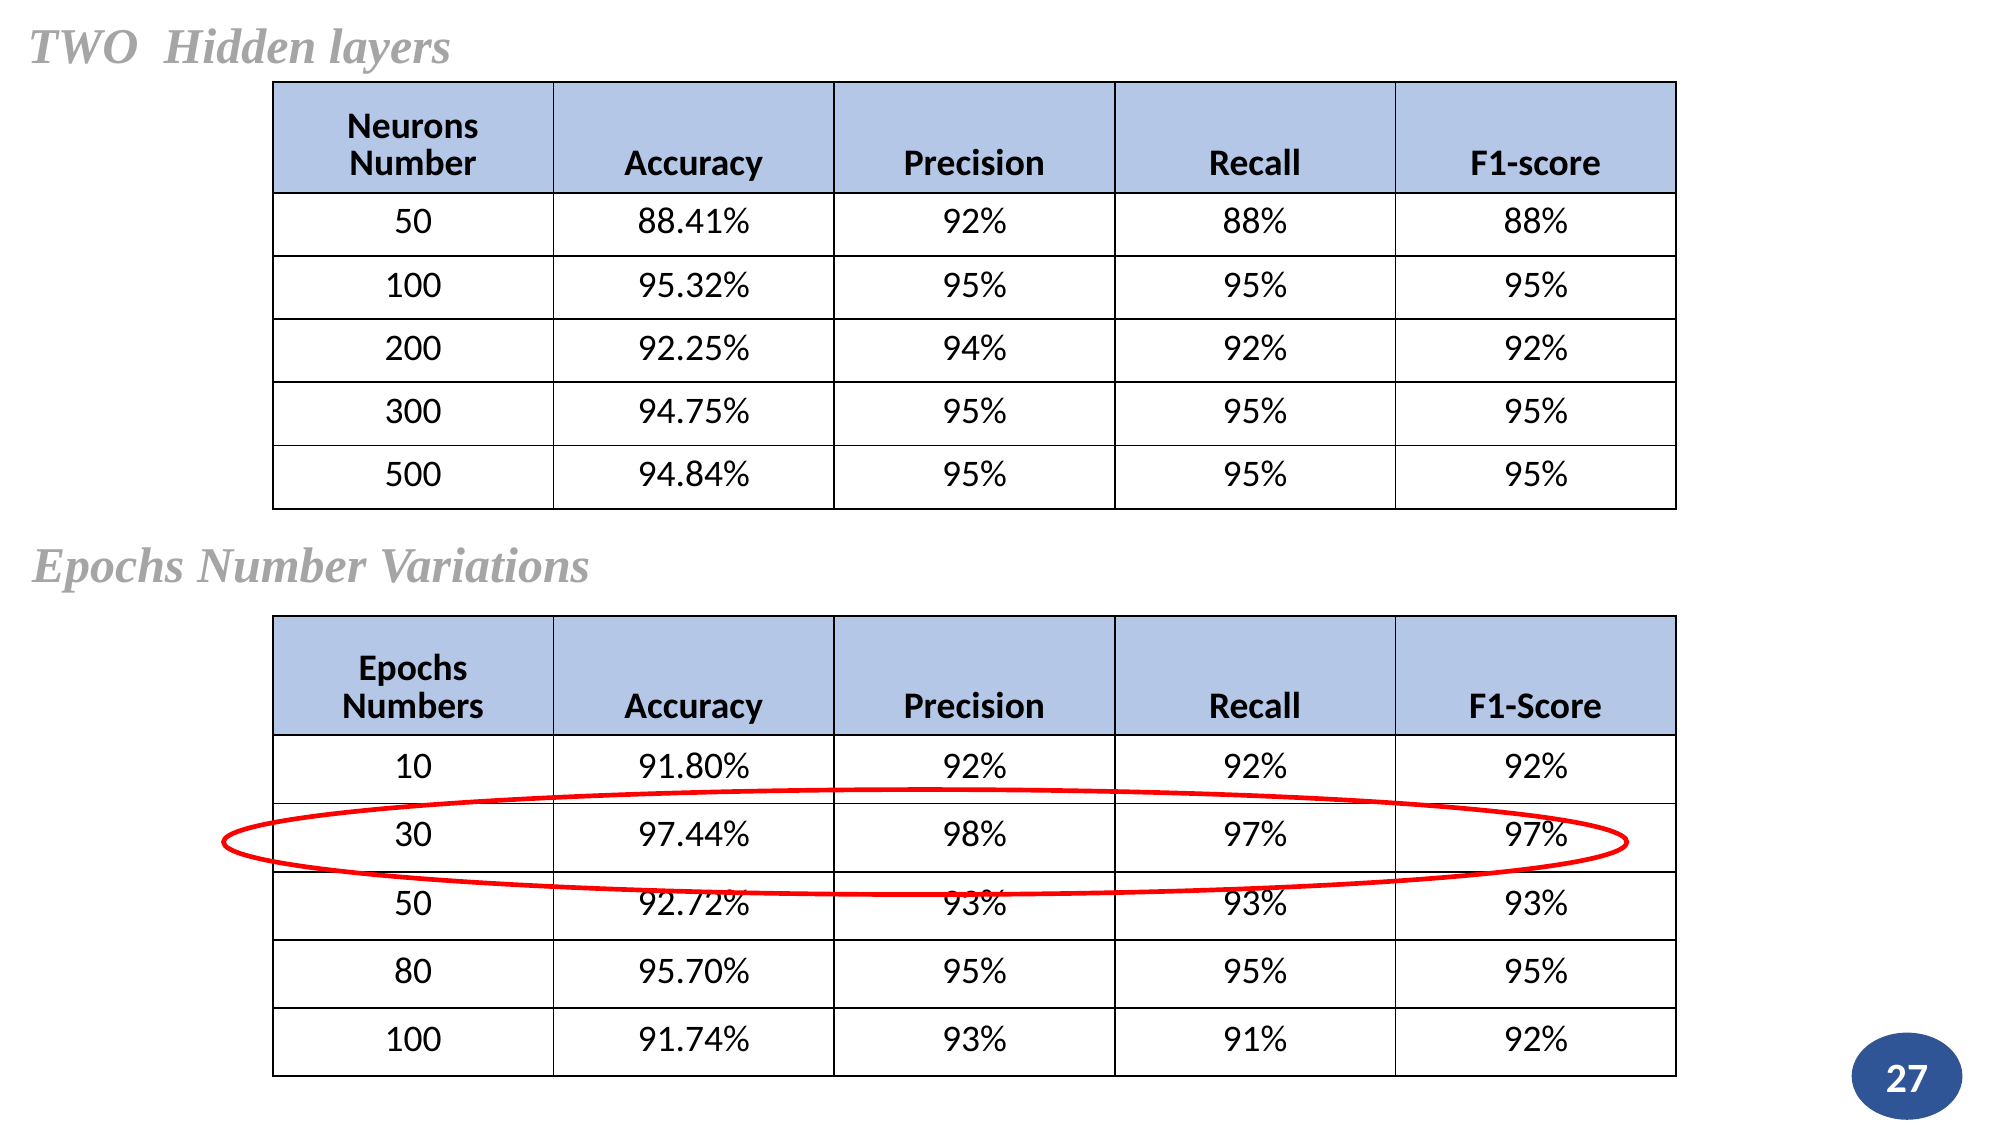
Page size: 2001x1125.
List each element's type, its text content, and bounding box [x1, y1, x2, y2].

table_cell 92% [1396, 320, 1675, 381]
table_cell 95% [1396, 446, 1675, 508]
table_cell 200 [274, 320, 553, 381]
text_box Epochs Number Variations [16, 525, 753, 600]
text_box [222, 788, 1629, 896]
table_cell 100 [274, 257, 553, 318]
table_cell 88.41% [554, 194, 833, 255]
table_cell 92% [1396, 1009, 1675, 1075]
table_cell 95% [1396, 257, 1675, 318]
table_header Accuracy [554, 617, 833, 734]
table_cell 95% [1116, 257, 1395, 318]
table_cell 91.80% [554, 736, 833, 796]
table_cell 95.32% [554, 257, 833, 318]
table_header Epochs Numbers [274, 617, 553, 734]
table_header Recall [1116, 617, 1395, 734]
table_cell 92% [1116, 320, 1395, 381]
table_cell 97% [1436, 804, 1675, 871]
table_header F1-score [1396, 83, 1675, 192]
table_cell 92% [1396, 736, 1675, 803]
table_cell 92.72% [554, 888, 833, 939]
table_cell 95.70% [554, 941, 833, 1007]
table_cell 93% [835, 1009, 1114, 1075]
table_cell 88% [1116, 194, 1395, 255]
table_cell 92.25% [554, 320, 833, 381]
table_cell 92% [1116, 736, 1395, 801]
table_cell 93% [835, 894, 1114, 939]
table_cell 50 [274, 194, 553, 255]
table_cell 92% [835, 736, 1114, 790]
table_cell 95% [1116, 941, 1395, 1007]
table_cell 10 [274, 736, 553, 803]
table_cell 95% [1396, 941, 1675, 1007]
table_cell 100 [274, 1009, 553, 1075]
table_cell 95% [835, 257, 1114, 318]
table_cell 88% [1396, 194, 1675, 255]
text_box TWO Hidden layers [0, 6, 700, 82]
table_header F1-Score [1396, 617, 1675, 734]
table_cell 93% [1396, 873, 1675, 939]
table_header Accuracy [554, 83, 833, 192]
table_cell 30 [274, 863, 322, 871]
table_cell 80 [274, 941, 553, 1007]
table_header Precision [835, 83, 1114, 192]
table_cell 95% [1396, 383, 1675, 445]
table_cell 92% [835, 194, 1114, 255]
table_cell 94% [835, 320, 1114, 381]
table_cell 95% [1116, 446, 1395, 508]
table_cell 94.75% [554, 383, 833, 445]
table_header Recall [1116, 83, 1395, 192]
table_header Precision [835, 617, 1114, 734]
table_cell 30 [274, 804, 414, 821]
table_header Neurons Number [274, 83, 553, 192]
table_cell 91.74% [554, 1009, 833, 1075]
table_cell 95% [1116, 383, 1395, 445]
table_cell 300 [274, 383, 553, 445]
table_cell 93% [1116, 883, 1395, 939]
table_cell 91% [1116, 1009, 1395, 1075]
table_cell 50 [274, 873, 553, 939]
table_cell 95% [835, 446, 1114, 508]
table_cell 500 [274, 446, 553, 508]
table_cell 94.84% [554, 446, 833, 508]
table_cell 95% [835, 383, 1114, 445]
table_cell 95% [835, 941, 1114, 1007]
text_box 27 [1851, 1032, 1963, 1120]
